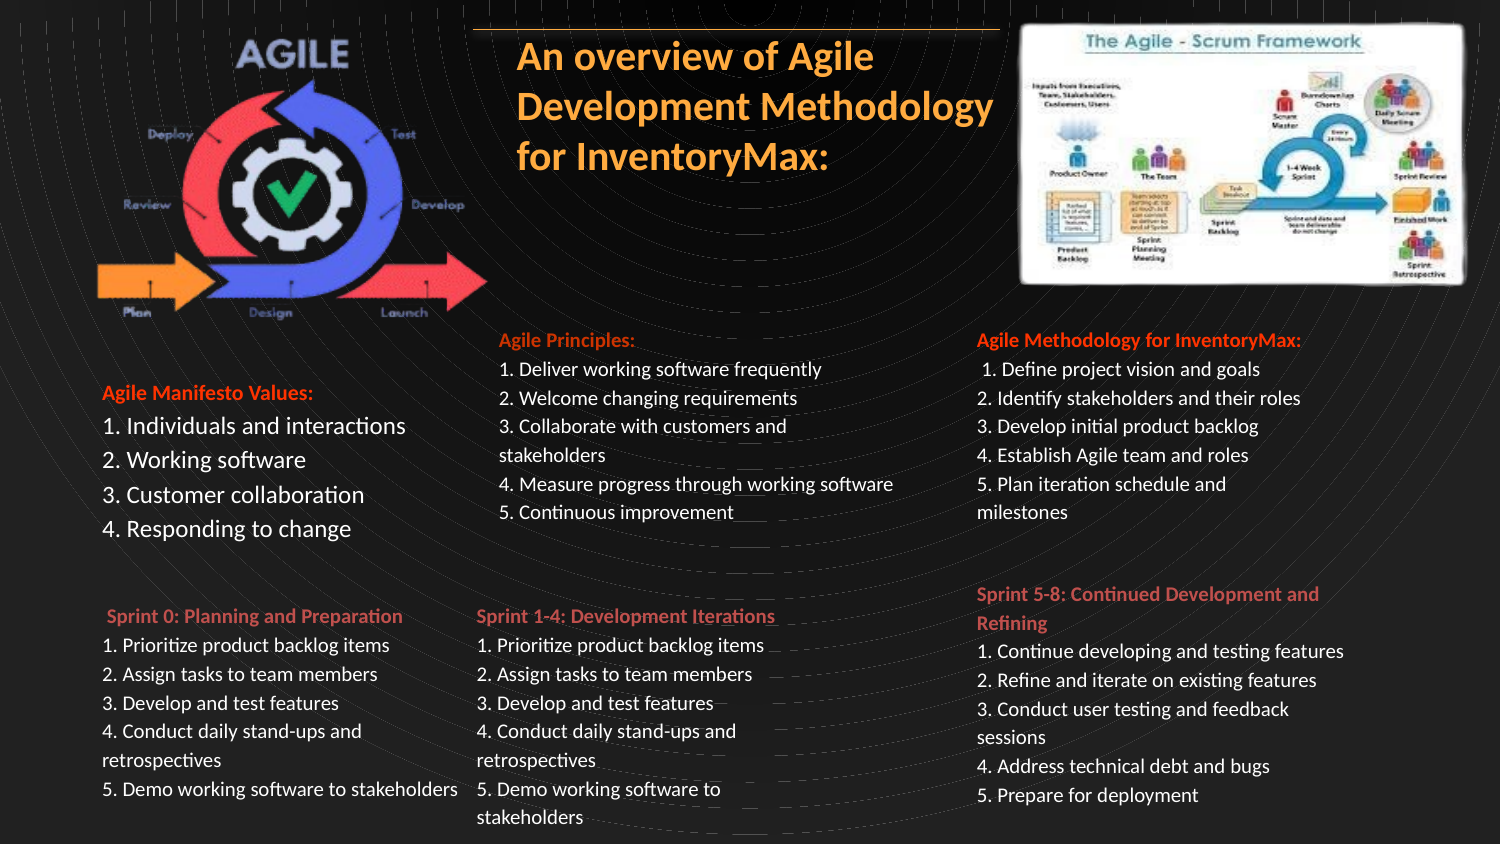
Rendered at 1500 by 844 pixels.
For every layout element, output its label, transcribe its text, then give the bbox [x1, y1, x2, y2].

text_box Agile Methodology for InventoryMax: 1. Define project vision and goals 2. Identify stakeholders and their roles 3. Develop initial product backlog 4. Establish Agile team and roles 5. Plan iteration schedule and milestones [962, 315, 1335, 567]
picture [53, 10, 533, 350]
text_box Sprint 5-8: Continued Development and Refining 1. Continue developing and testing features 2. Refine and iterate on existing features 3. Conduct user testing and feedback sessions 4. Address technical debt and bugs 5. Prepare for deployment [962, 569, 1366, 814]
text_box Agile Principles: 1. Deliver working software frequently 2. Welcome changing requirements 3. Collaborate with customers and stakeholders 4. Measure progress through working software 5. Continuous improvement [484, 315, 912, 532]
picture [1011, 18, 1475, 294]
title An overview of Agile Development Methodology for InventoryMax: [536, 13, 1044, 189]
text_box Sprint 1-4: Development Iterations 1. Prioritize product backlog items 2. Assign tasks to team members 3. Develop and test features 4. Conduct daily stand-ups and retrospectives 5. Demo working software to stakeholders [461, 591, 807, 844]
text_box Sprint 0: Planning and Preparation 1. Prioritize product backlog items 2. Assign tasks to team members 3. Develop and test features 4. Conduct daily stand-ups and retrospectives 5. Demo working software to stakeholders [87, 591, 461, 844]
text_box Agile Manifesto Values: 1. Individuals and interactions 2. Working software 3. Customer collaboration 4. Responding to change [87, 367, 473, 591]
